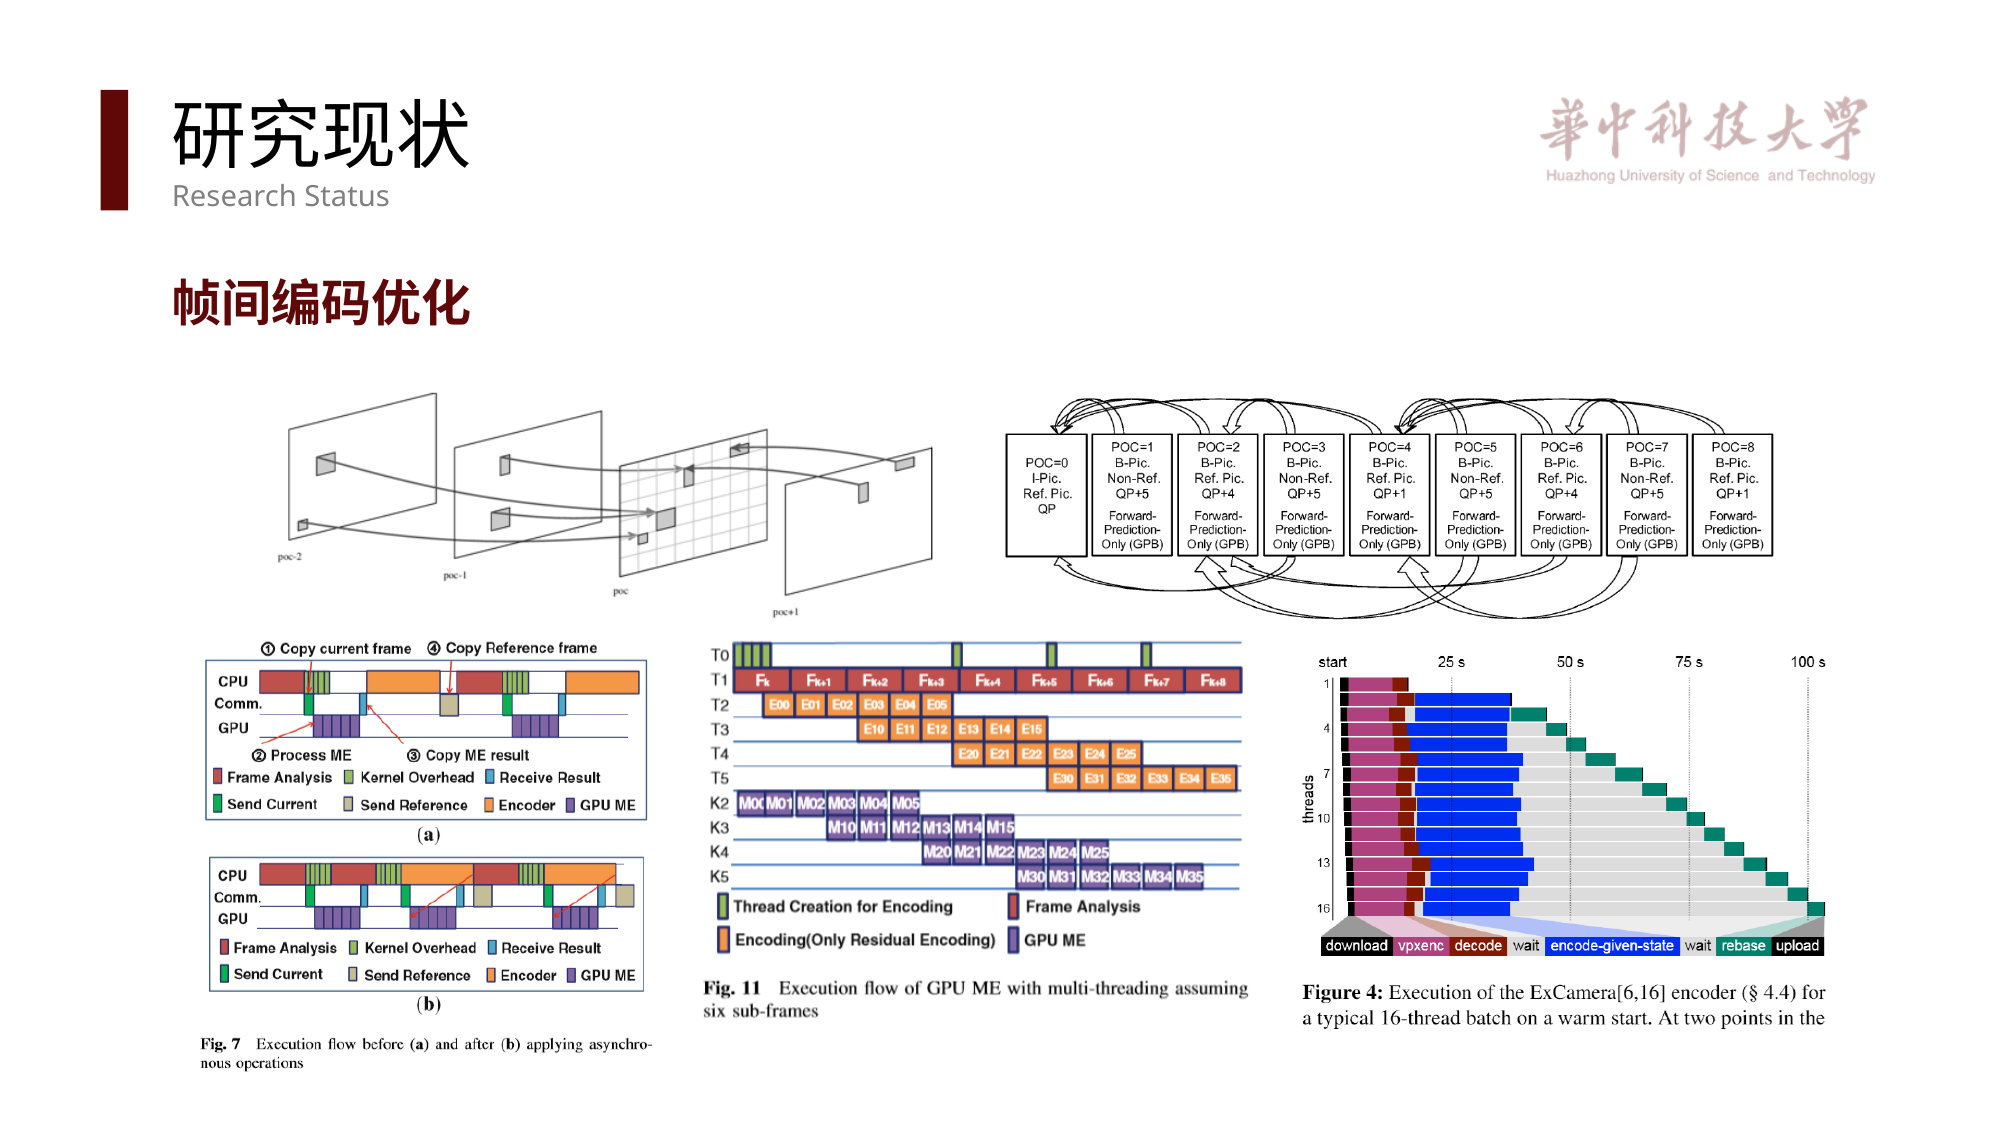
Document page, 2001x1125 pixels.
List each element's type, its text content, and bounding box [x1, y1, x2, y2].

text_box 帧间编码优化 [157, 263, 895, 339]
text_box 研究现状 Research Status [157, 80, 541, 220]
text_box [100, 89, 129, 211]
picture [185, 382, 1842, 1081]
text_box [1539, 81, 1876, 185]
text_box 论文答辩 [153, 78, 541, 174]
